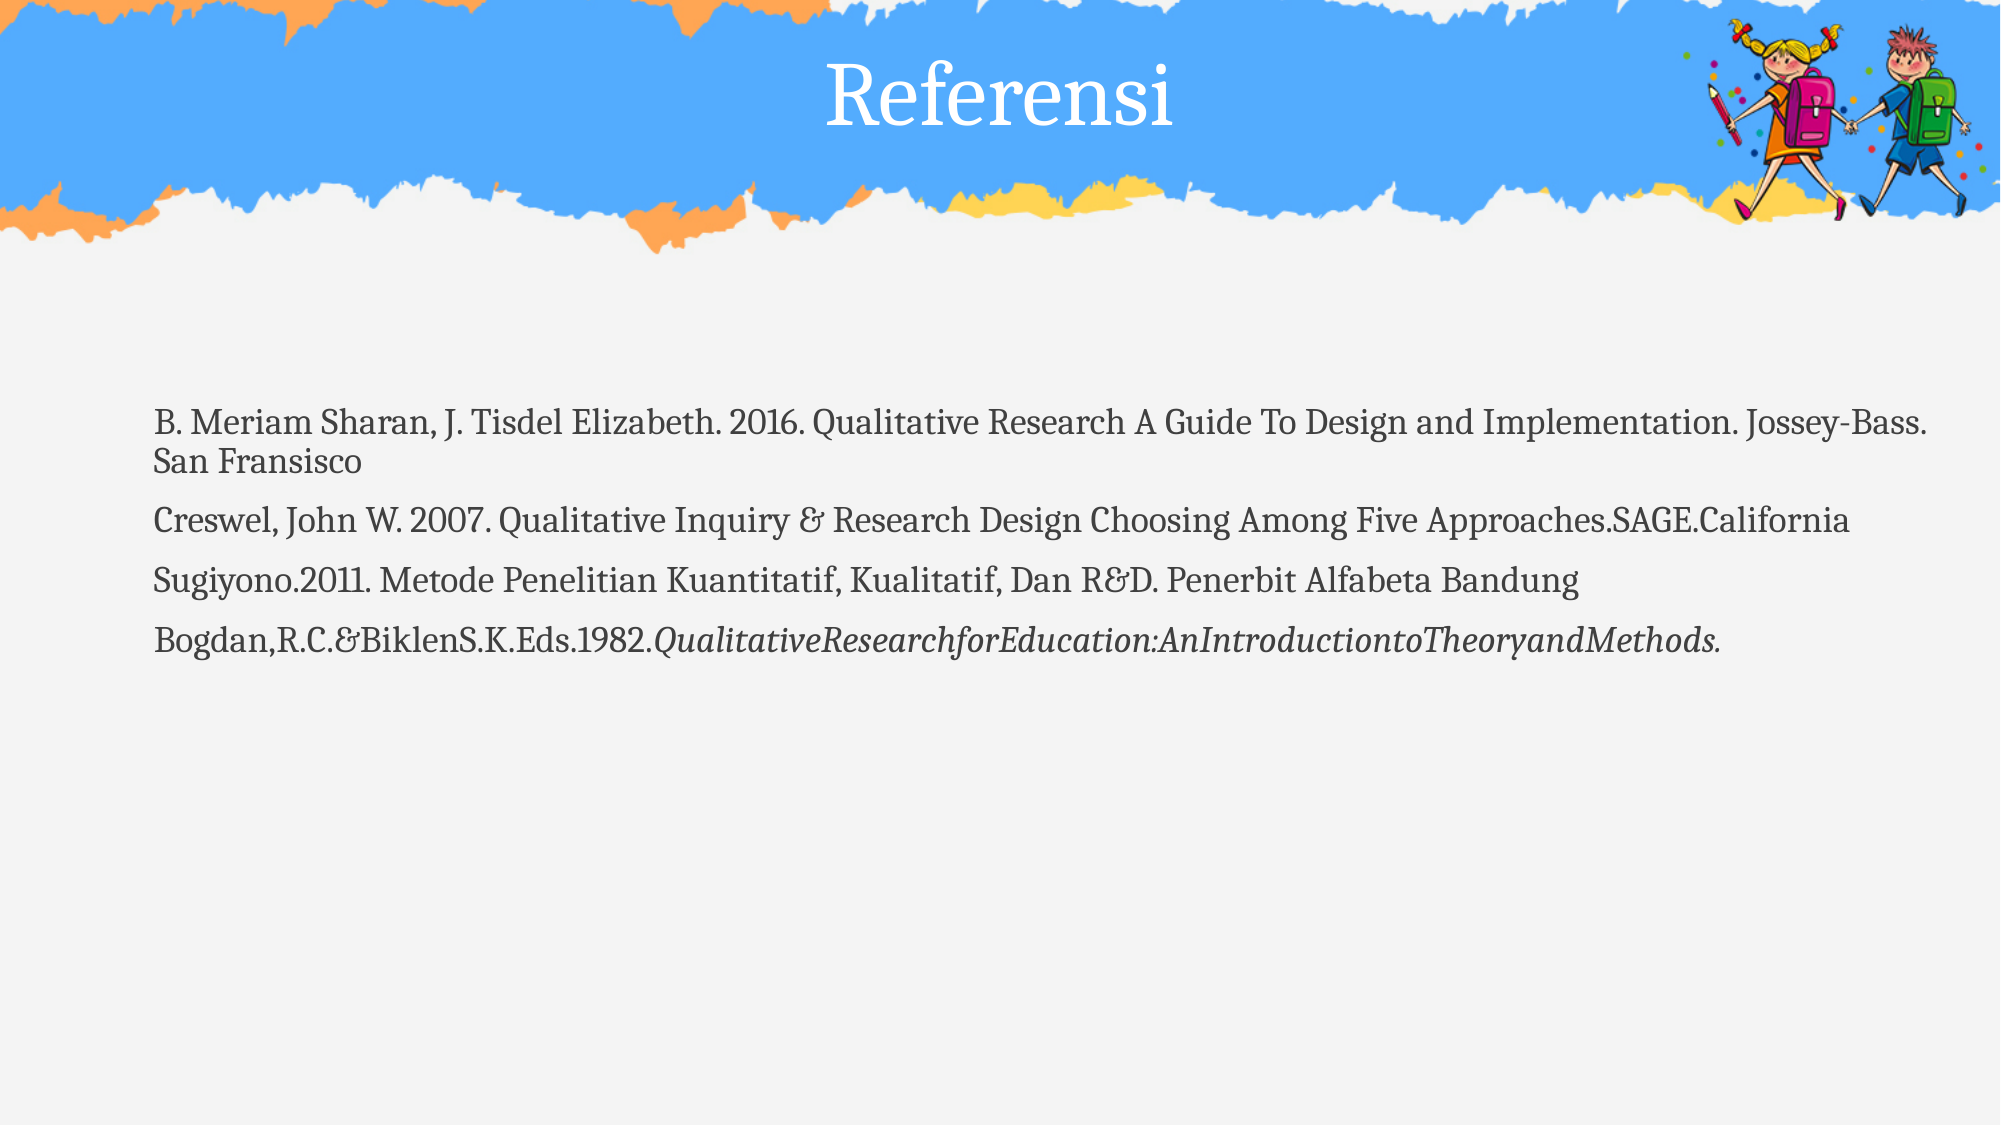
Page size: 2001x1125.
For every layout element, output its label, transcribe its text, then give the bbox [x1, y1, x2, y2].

list B. Meriam Sharan, J. Tisdel Elizabeth. 2016. Qualitative Research A Guide To Design and Implementation. Jossey-Bass. San Fransisco Creswel, John W. 2007. Qualitative Inquiry & Research Design Choosing Among Five Approaches.SAGE.California Sugiyono.2011. Metode Penelitian Kuantitatif, Kualitatif, Dan R&D. Penerbit Alfabeta Bandung Bogdan,R.C.&BiklenS.K.Eds.1982.QualitativeResearchforEducation:AnIntroductiontoTheoryandMethods. [88, 395, 1948, 1051]
title Referensi [0, 0, 2000, 194]
picture [0, 0, 2001, 1125]
